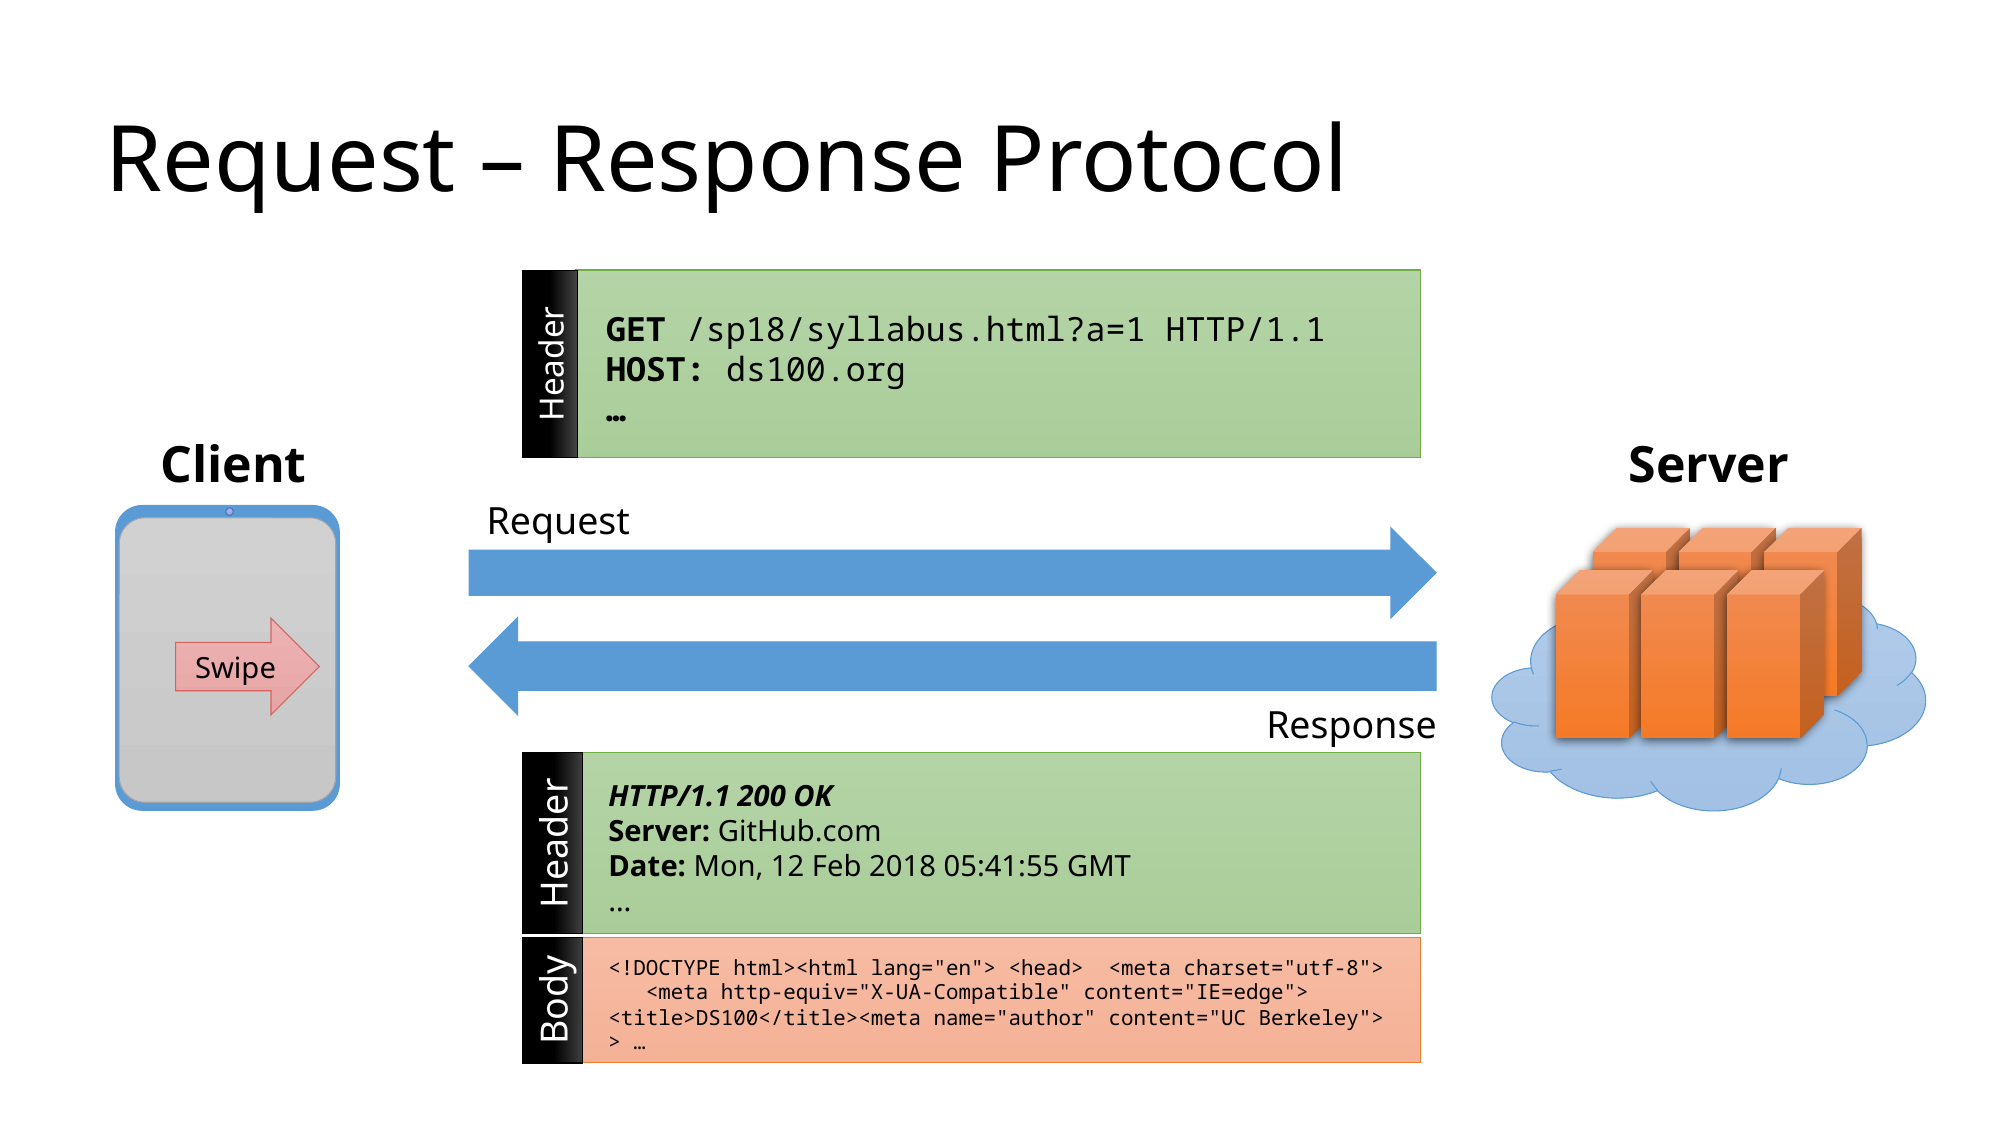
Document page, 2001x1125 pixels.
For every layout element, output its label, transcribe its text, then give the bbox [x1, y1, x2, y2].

text_box Request [471, 489, 646, 549]
title Request – Response Protocol [90, 52, 1863, 271]
text_box Response [1251, 693, 1452, 754]
text_box Client [145, 425, 322, 501]
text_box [115, 505, 340, 811]
text_box Server [1613, 425, 1804, 501]
text_box [468, 616, 1437, 716]
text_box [522, 937, 1421, 1063]
text_box [468, 526, 1437, 620]
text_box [522, 752, 1421, 934]
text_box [522, 269, 1421, 458]
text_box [1492, 527, 1926, 811]
